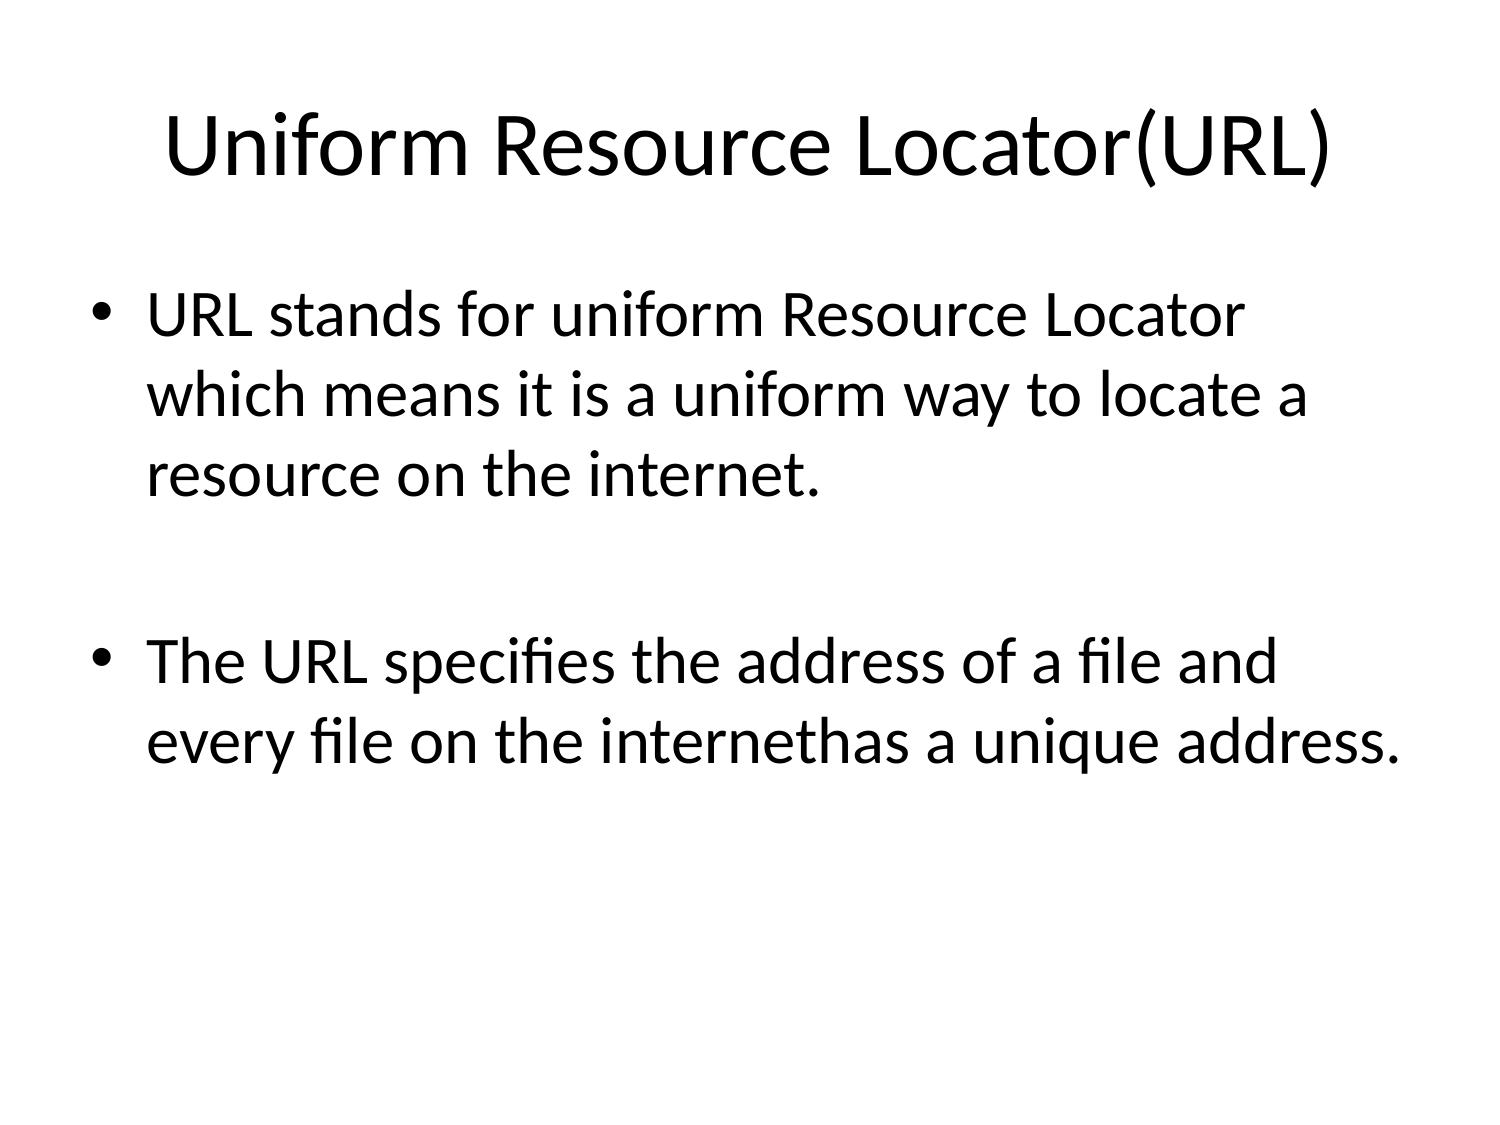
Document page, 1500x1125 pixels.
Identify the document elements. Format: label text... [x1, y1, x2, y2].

title Uniform Resource Locator(URL) [75, 45, 1425, 233]
list URL stands for uniform Resource Locator which means it is a uniform way to locate a resource on the internet. The URL specifies the address of a file and every file on the internethas a unique address. [75, 262, 1425, 1005]
